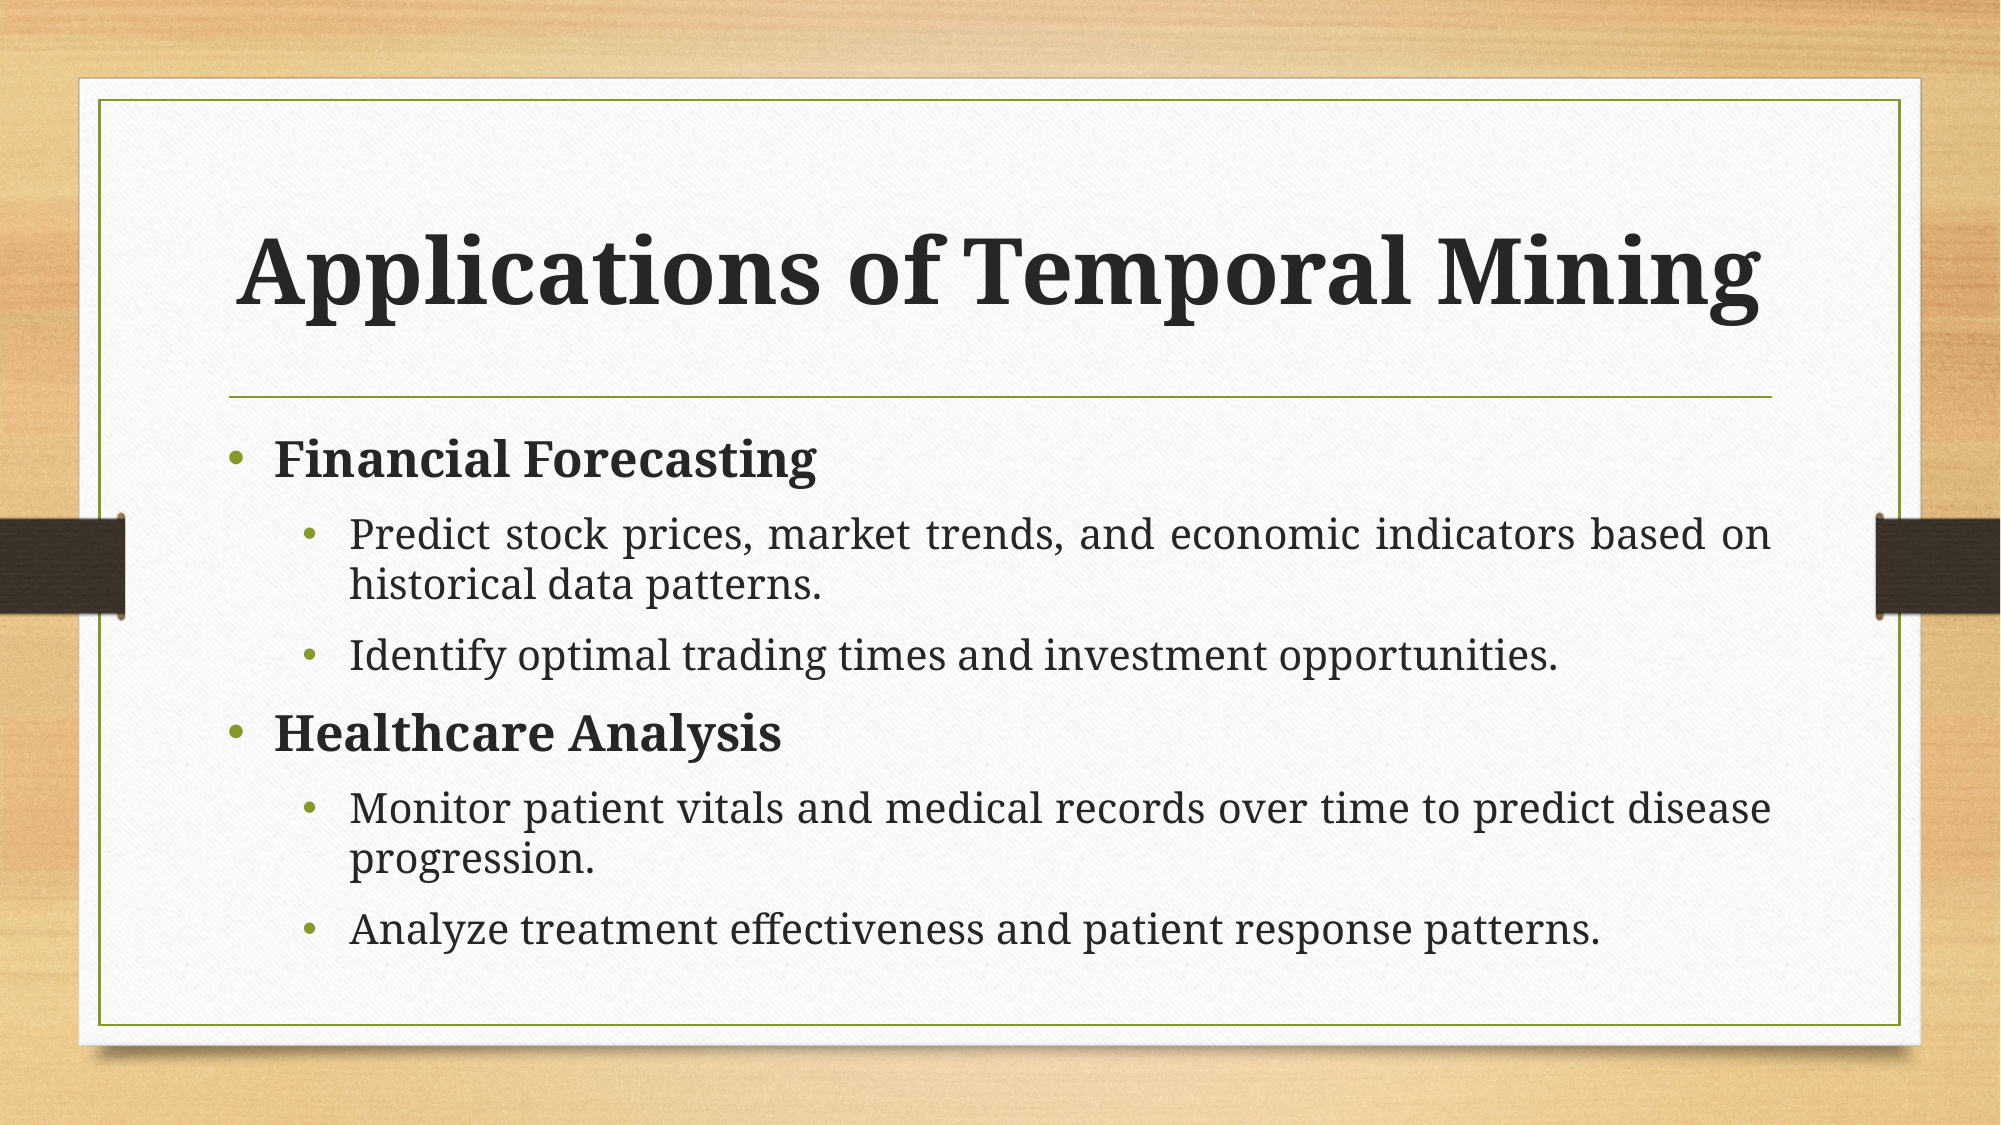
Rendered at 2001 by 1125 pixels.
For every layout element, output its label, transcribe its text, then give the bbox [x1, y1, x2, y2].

title Applications of Temporal Mining [212, 161, 1788, 375]
list Financial Forecasting Predict stock prices, market trends, and economic indicators based on historical data patterns. Identify optimal trading times and investment opportunities. Healthcare Analysis Monitor patient vitals and medical records over time to predict disease progression. Analyze treatment effectiveness and patient response patterns. [212, 419, 1788, 965]
picture [0, 0, 2001, 1125]
